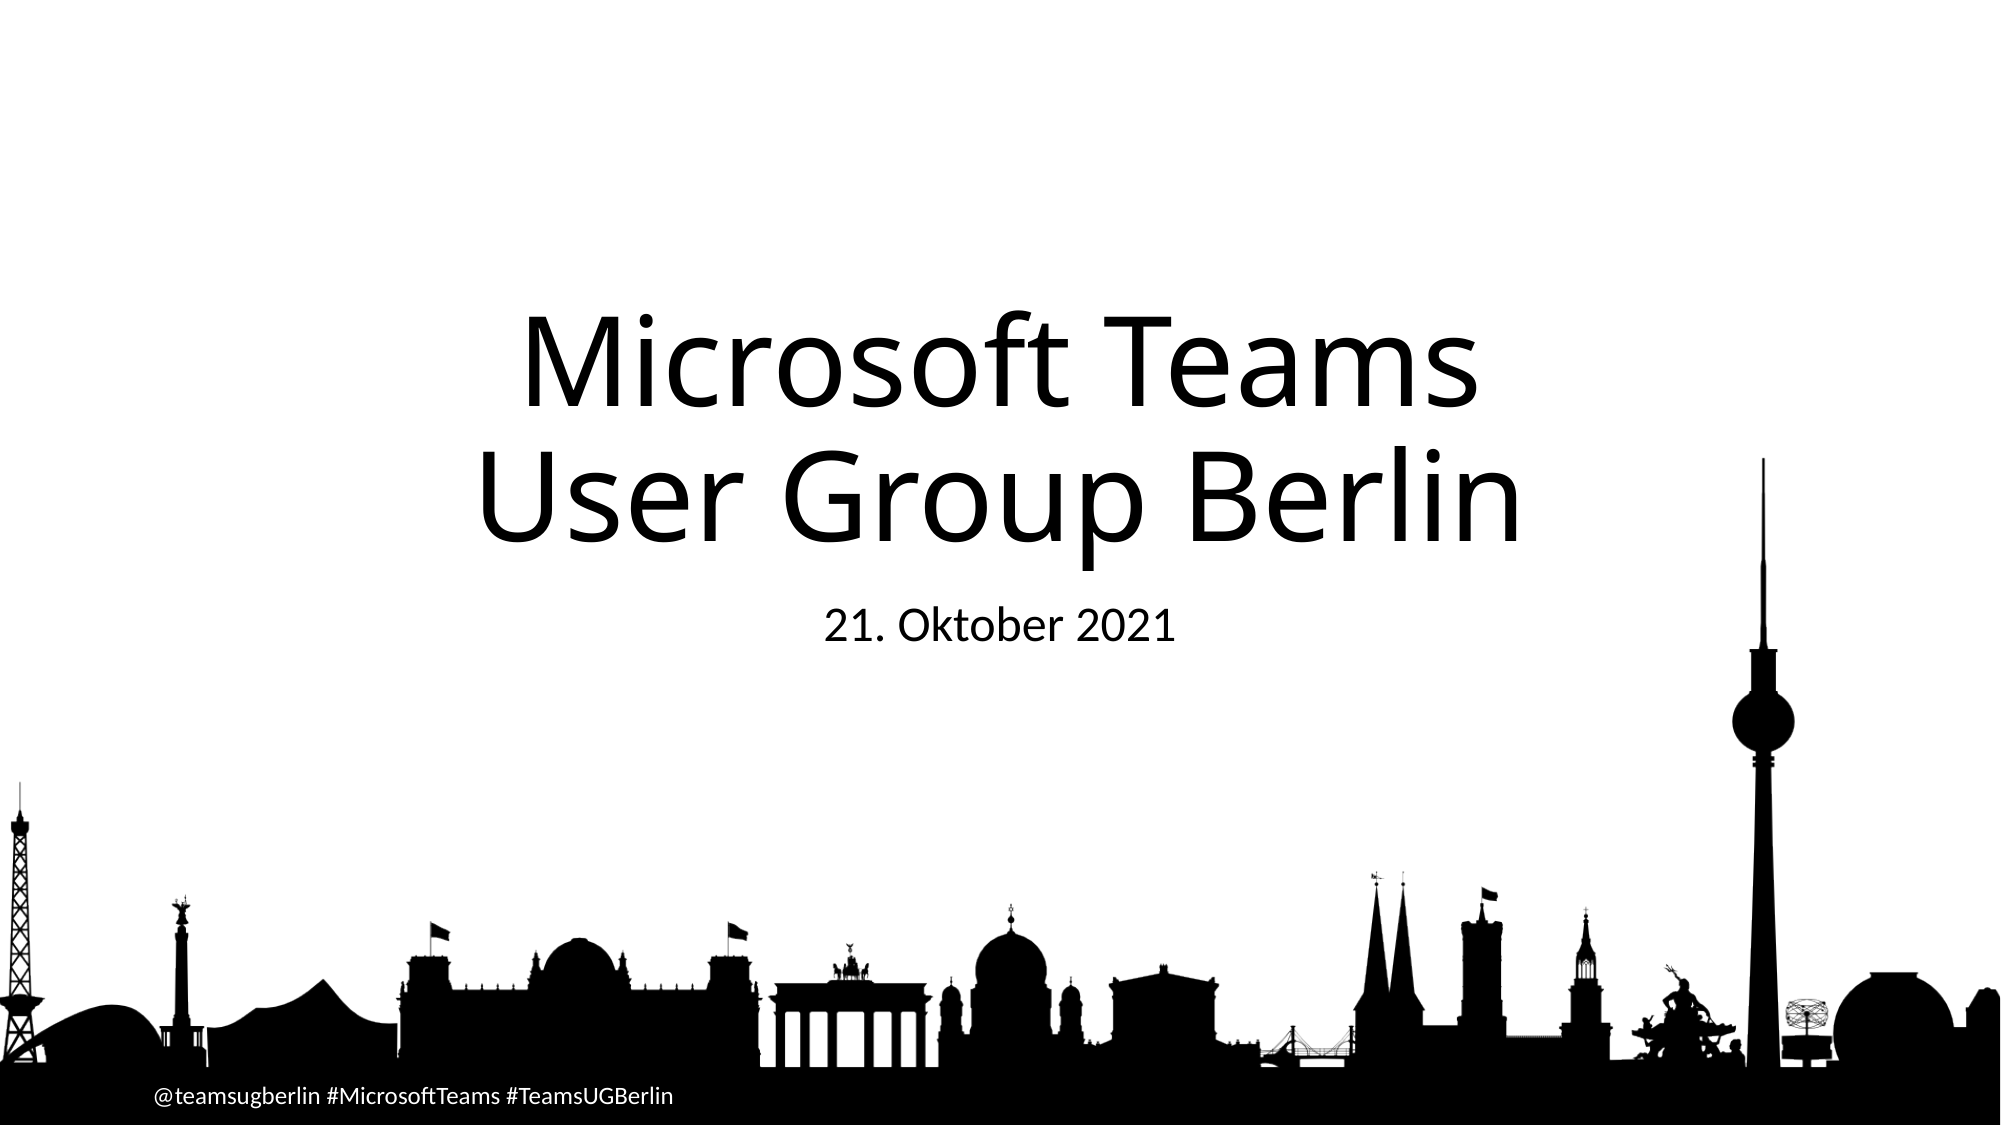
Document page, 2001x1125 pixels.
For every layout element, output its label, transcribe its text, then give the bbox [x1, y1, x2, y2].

subtitle 21. Oktober 2021 [249, 590, 1750, 863]
title Microsoft Teams User Group Berlin [249, 184, 1750, 576]
picture [0, 292, 2001, 1125]
